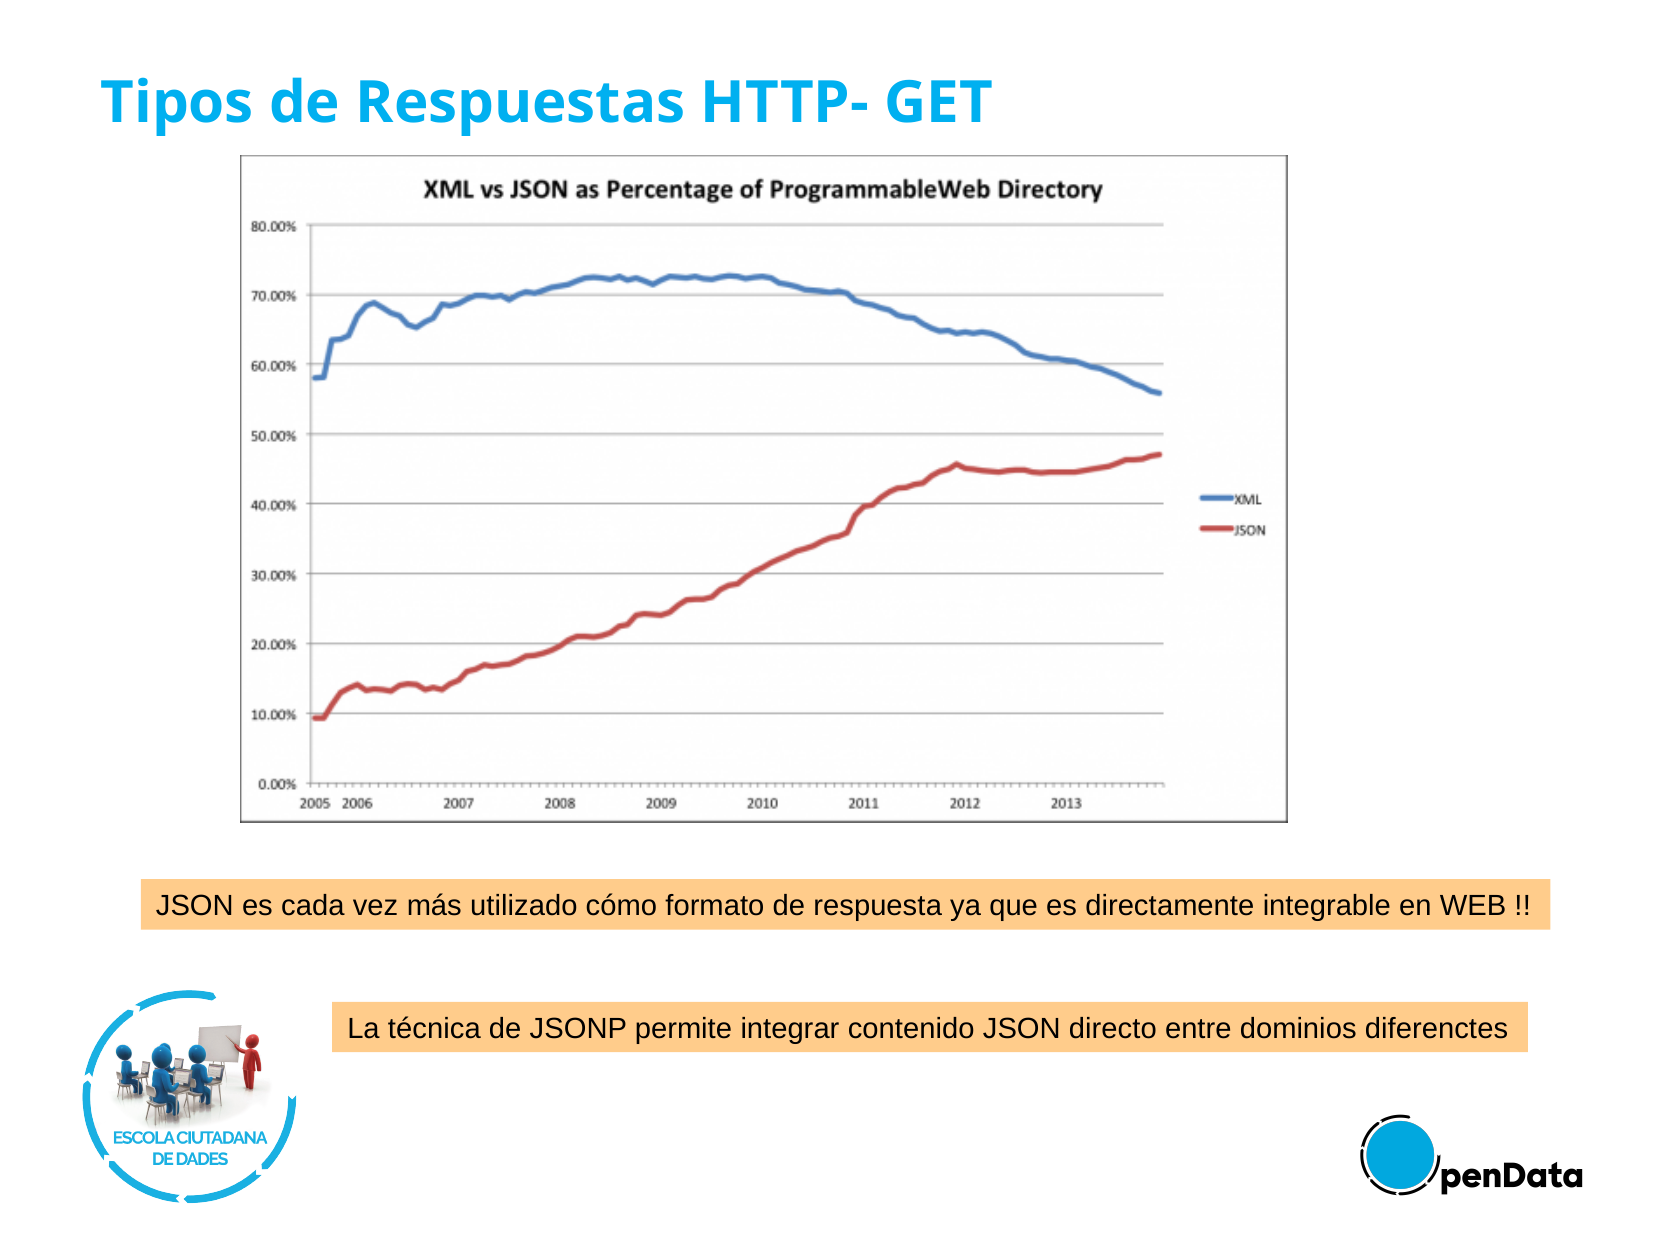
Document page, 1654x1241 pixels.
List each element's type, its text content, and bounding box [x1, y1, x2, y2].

picture [240, 155, 1288, 823]
text_box Tipos de Respuestas HTTP- GET [85, 56, 1568, 113]
text_box La técnica de JSONP permite integrar contenido JSON directo entre dominios diferenctes [337, 1001, 1528, 1053]
text_box JSON es cada vez más utilizado cómo formato de respuesta ya que es directamente integrable en WEB !! [140, 879, 1551, 930]
picture [1354, 1108, 1600, 1207]
picture [45, 953, 333, 1241]
